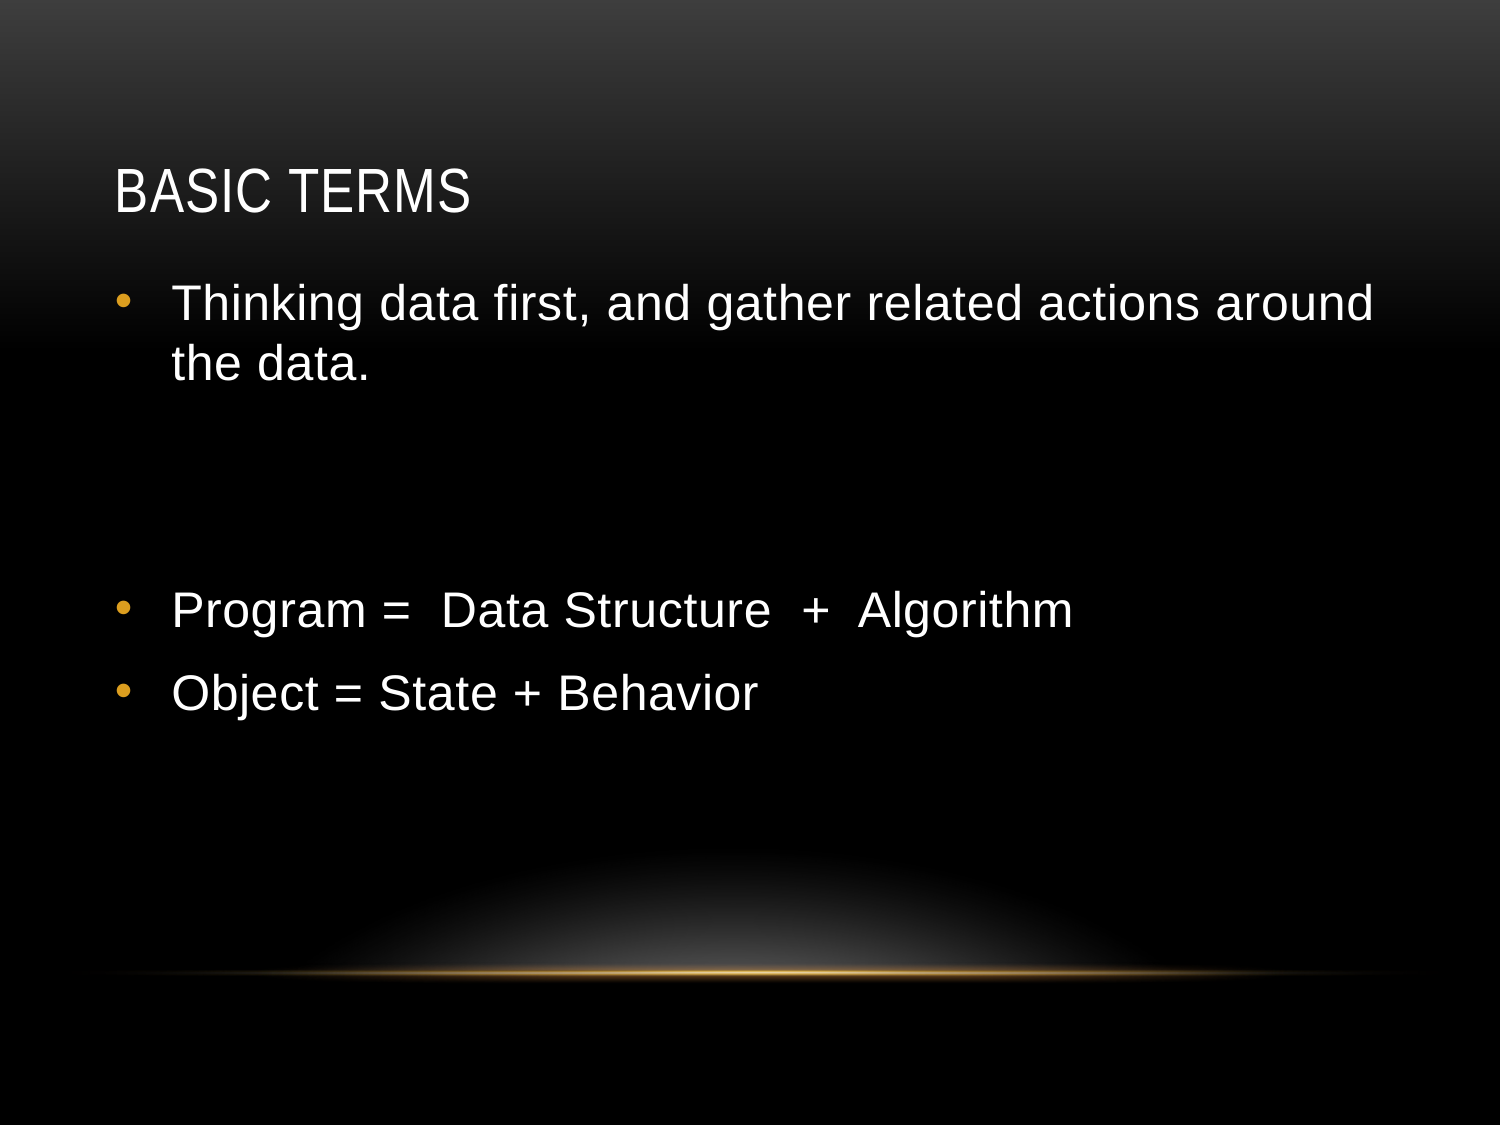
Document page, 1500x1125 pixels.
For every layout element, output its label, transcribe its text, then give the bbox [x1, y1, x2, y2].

title Basic Terms [99, 45, 1400, 233]
picture [0, 0, 1500, 1125]
list Thinking data first, and gather related actions around the data. Program = Data Structure + Algorithm Object = State + Behavior [99, 262, 1400, 938]
